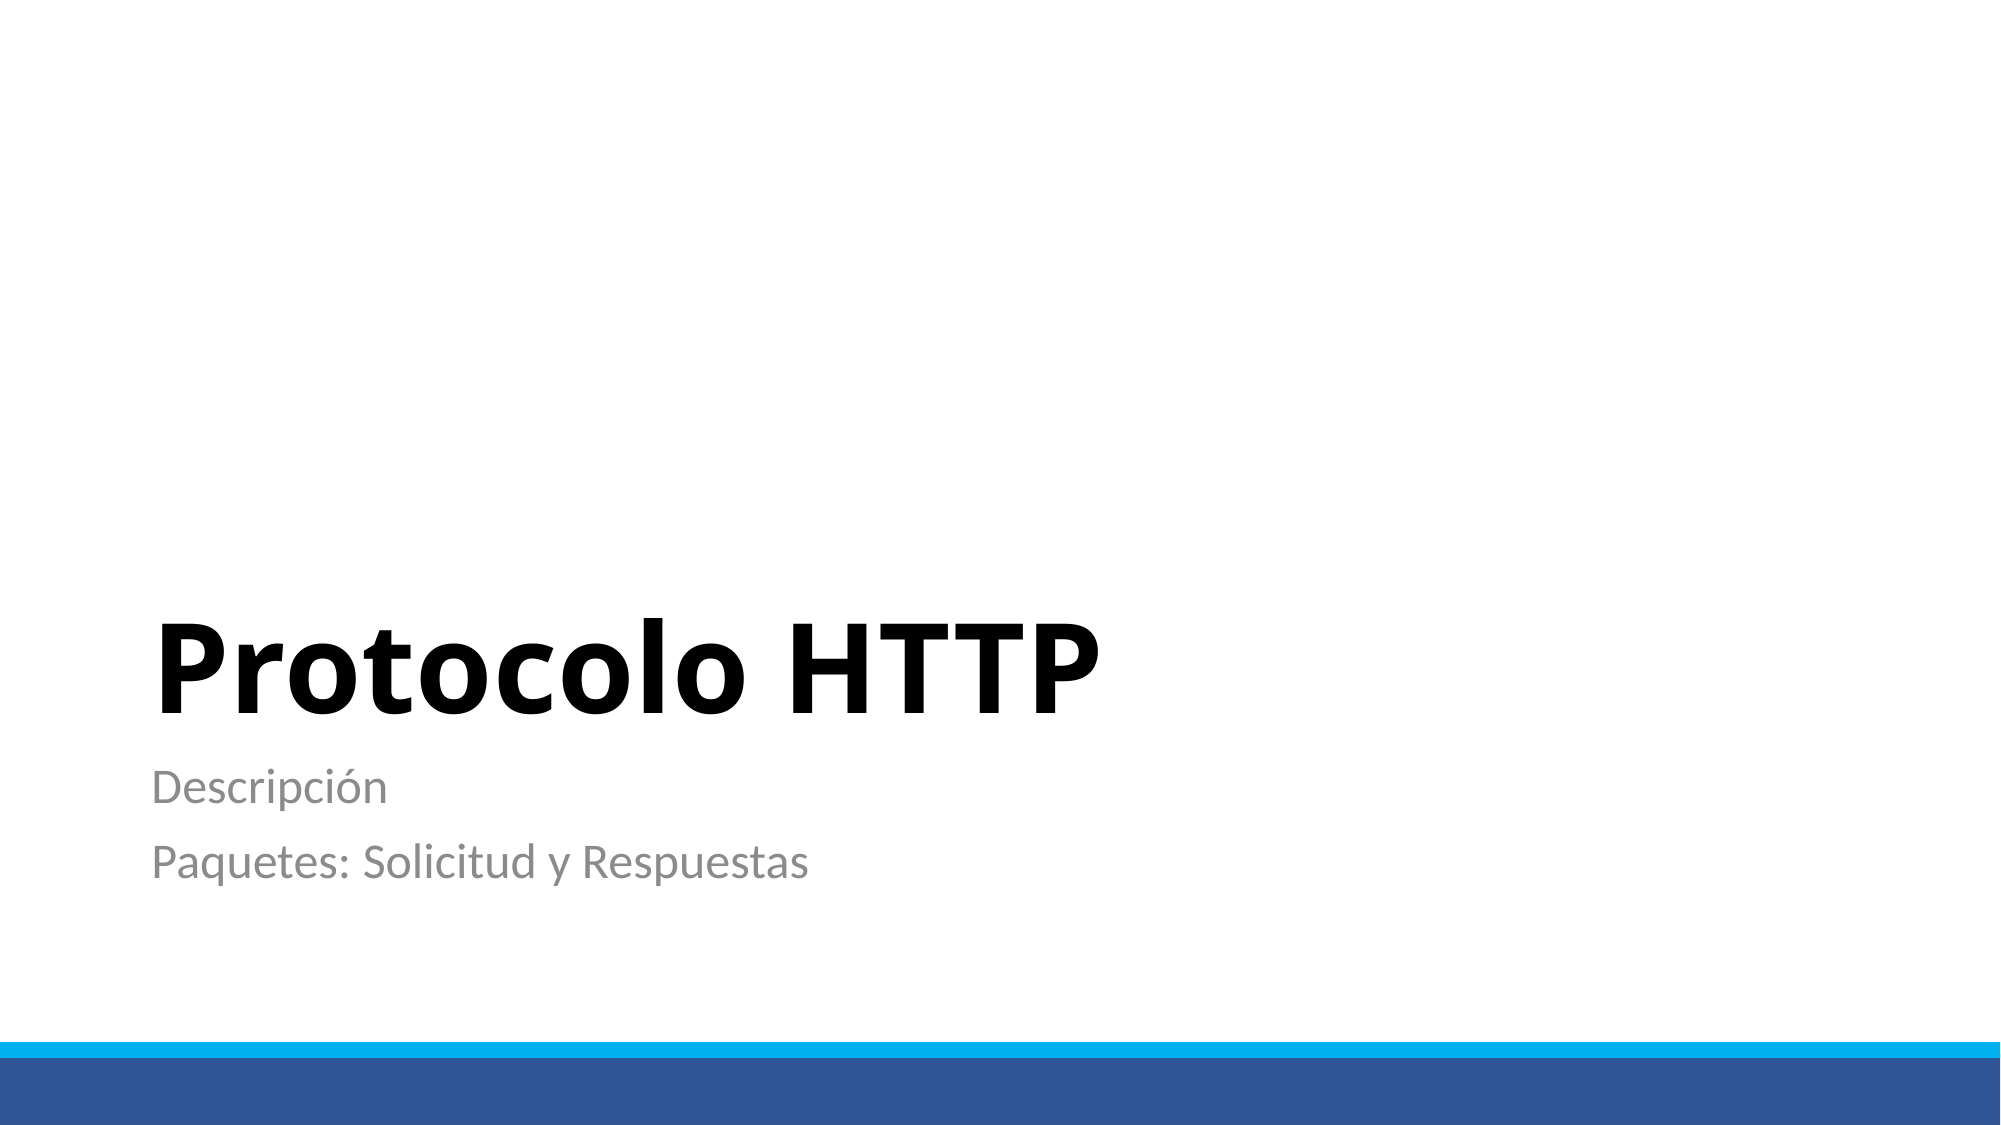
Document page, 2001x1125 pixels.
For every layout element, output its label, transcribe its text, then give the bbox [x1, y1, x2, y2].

title Protocolo HTTP [136, 280, 1862, 749]
list Descripción Paquetes: Solicitud y Respuestas [136, 752, 1862, 999]
